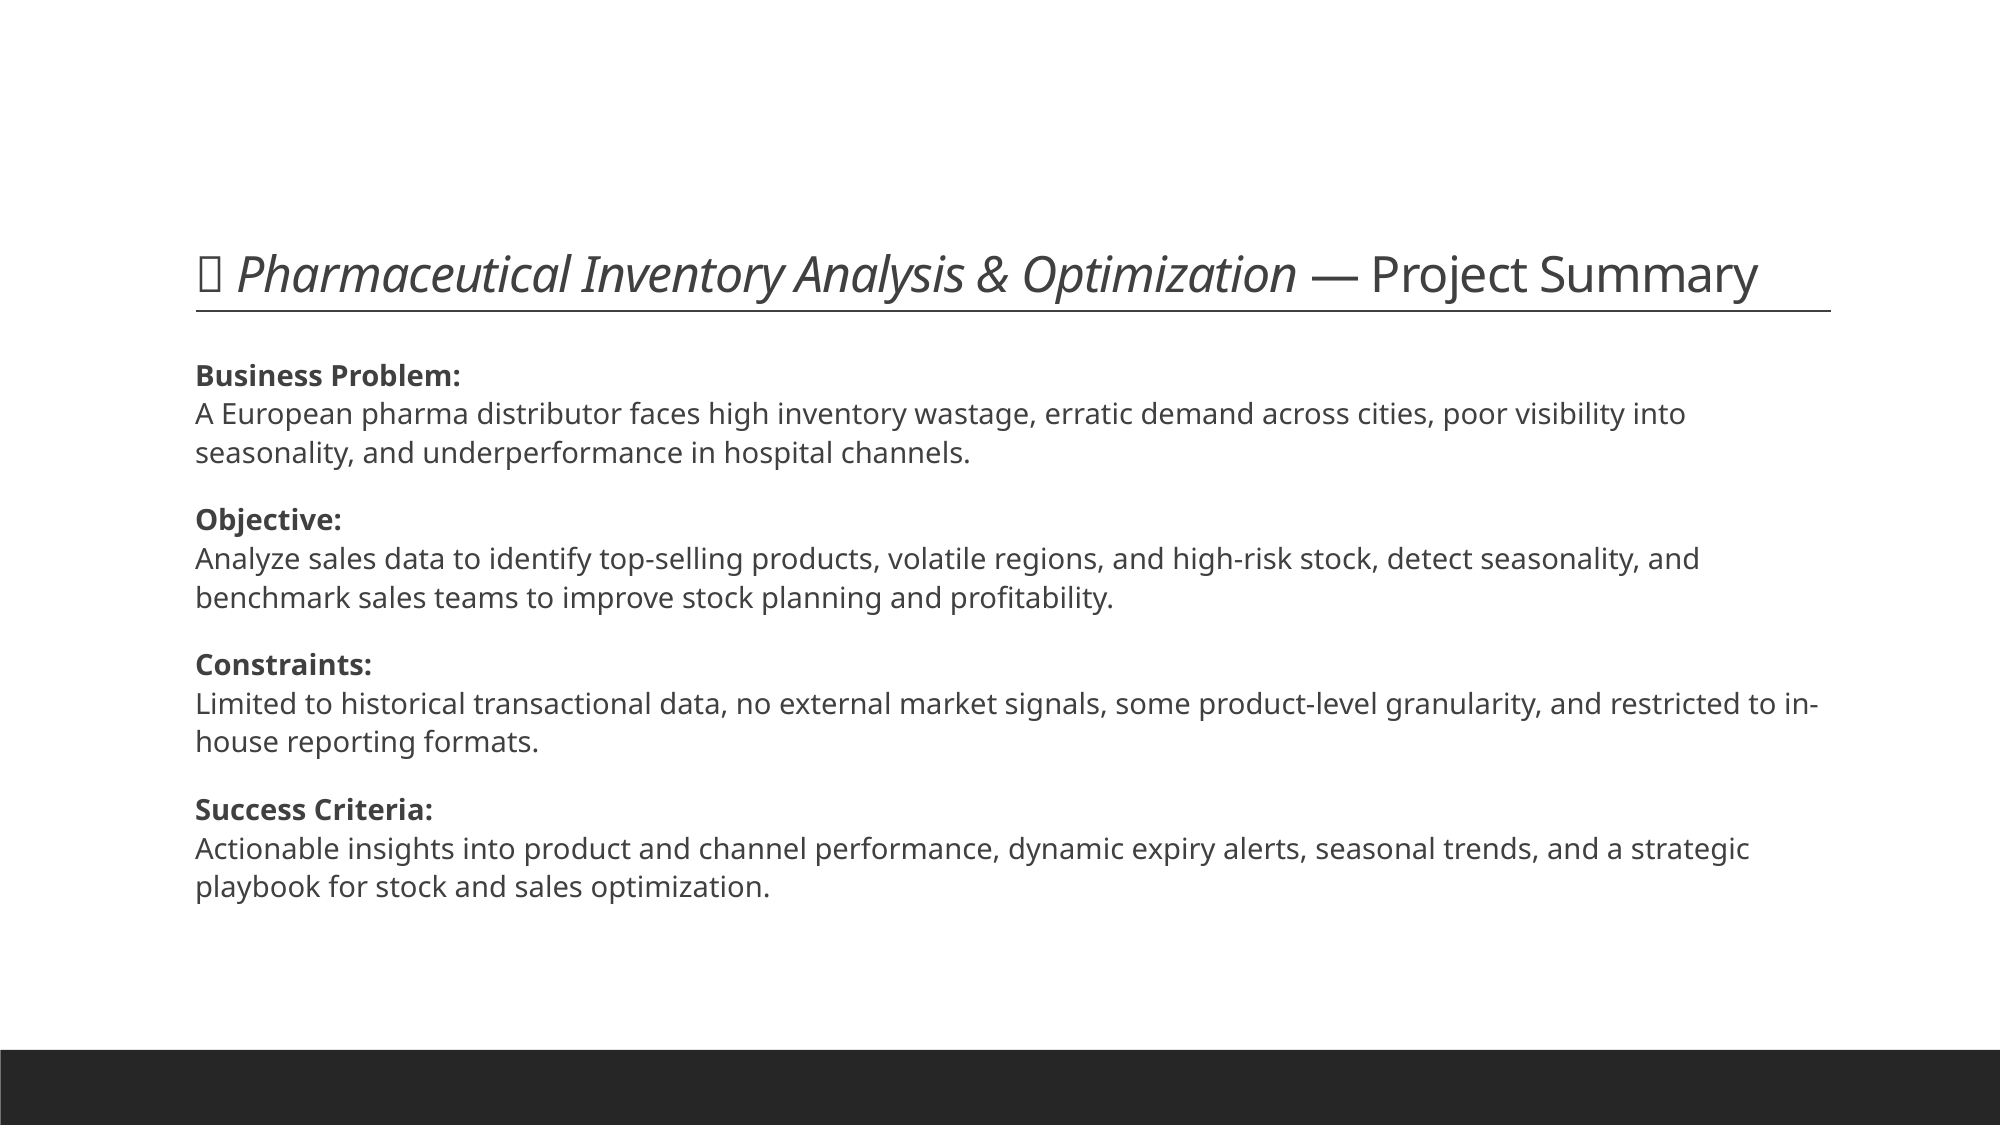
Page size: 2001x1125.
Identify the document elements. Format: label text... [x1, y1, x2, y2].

list Business Problem: A European pharma distributor faces high inventory wastage, erratic demand across cities, poor visibility into seasonality, and underperformance in hospital channels. Objective: Analyze sales data to identify top-selling products, volatile regions, and high-risk stock, detect seasonality, and benchmark sales teams to improve stock planning and profitability. Constraints: Limited to historical transactional data, no external market signals, some product-level granularity, and restricted to in-house reporting formats. Success Criteria: Actionable insights into product and channel performance, dynamic expiry alerts, seasonal trends, and a strategic playbook for stock and sales optimization. [180, 345, 1830, 963]
title 📘 Pharmaceutical Inventory Analysis & Optimization — Project Summary [180, 47, 1830, 345]
